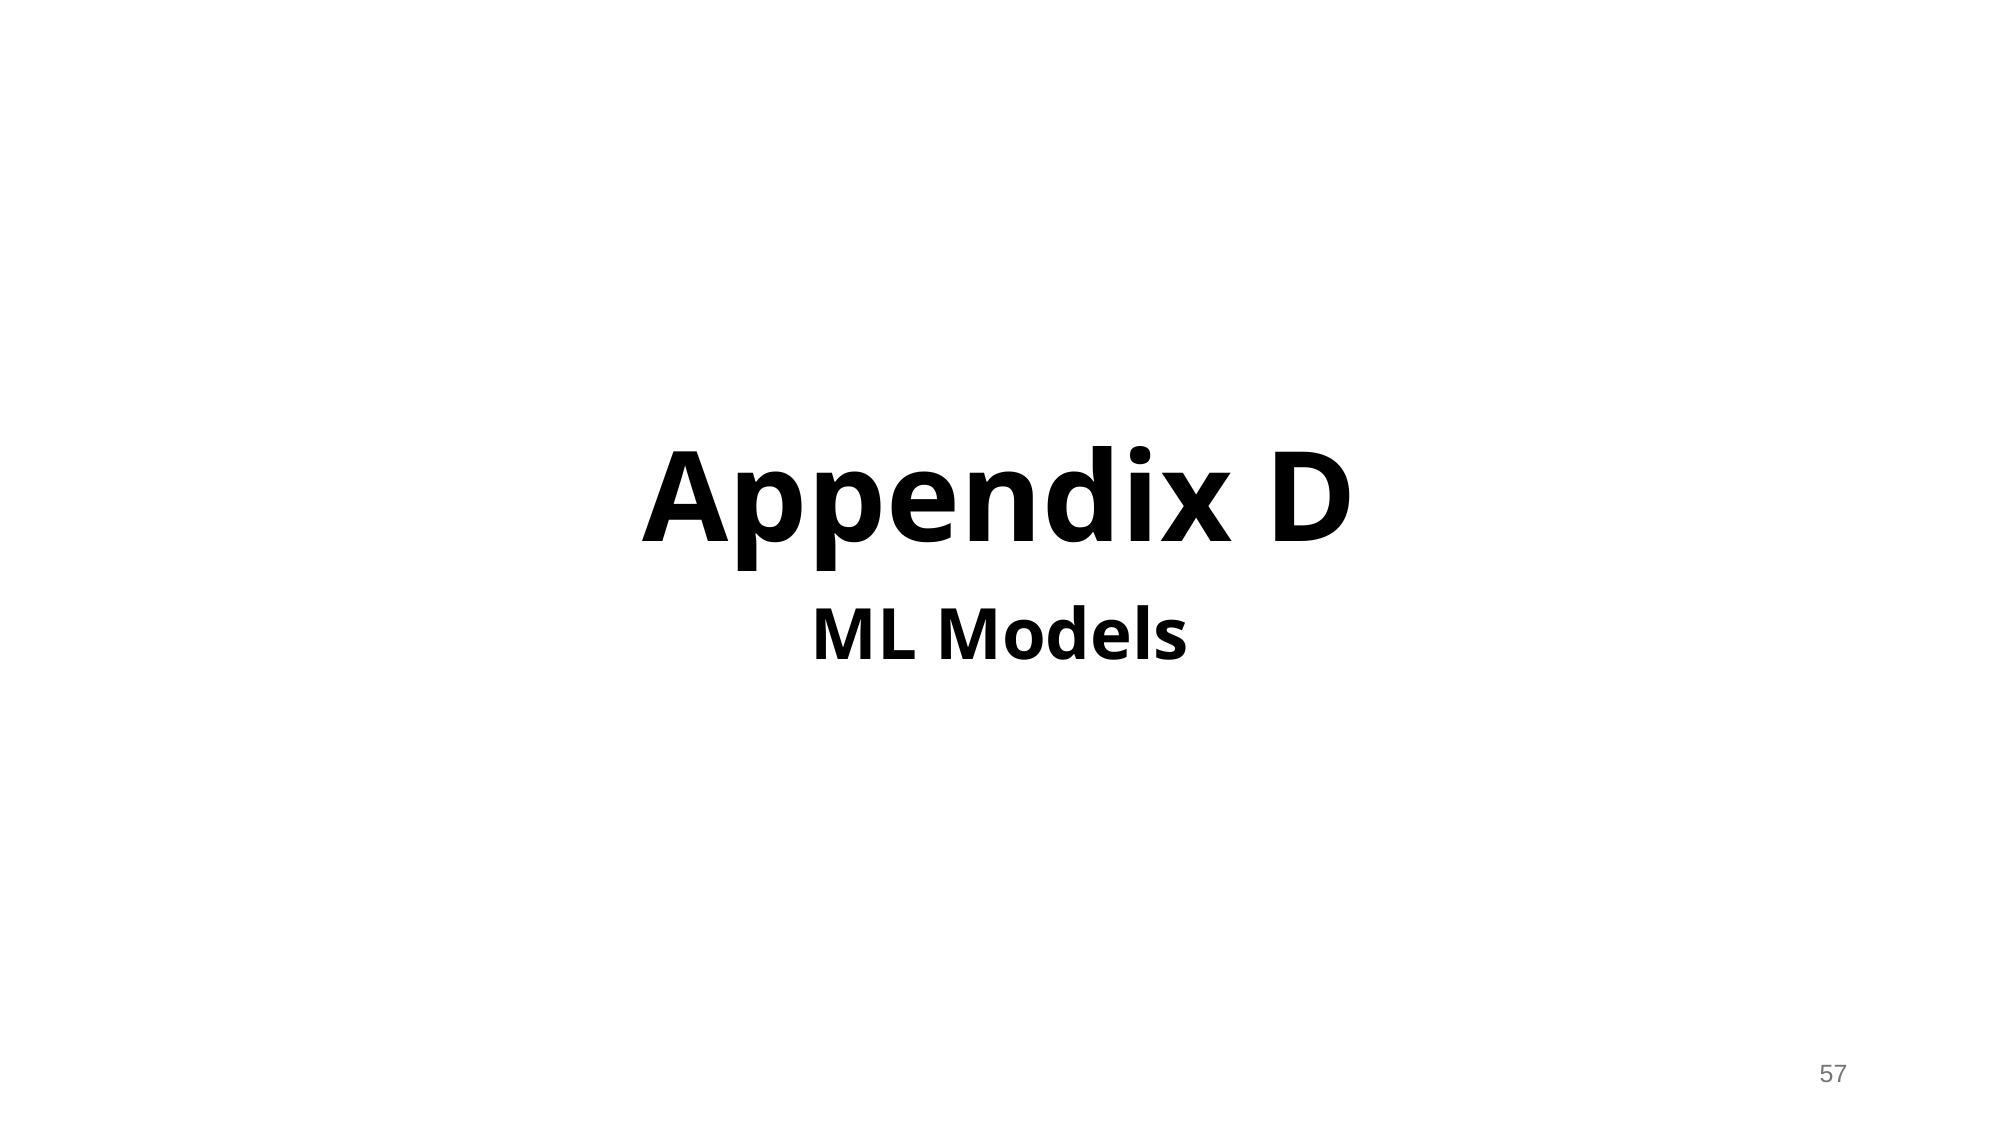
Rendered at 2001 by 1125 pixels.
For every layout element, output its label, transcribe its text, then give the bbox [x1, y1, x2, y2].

subtitle ML Models [249, 590, 1750, 863]
title Appendix D [249, 184, 1750, 576]
slide_number ‹#› [1412, 1042, 1863, 1103]
